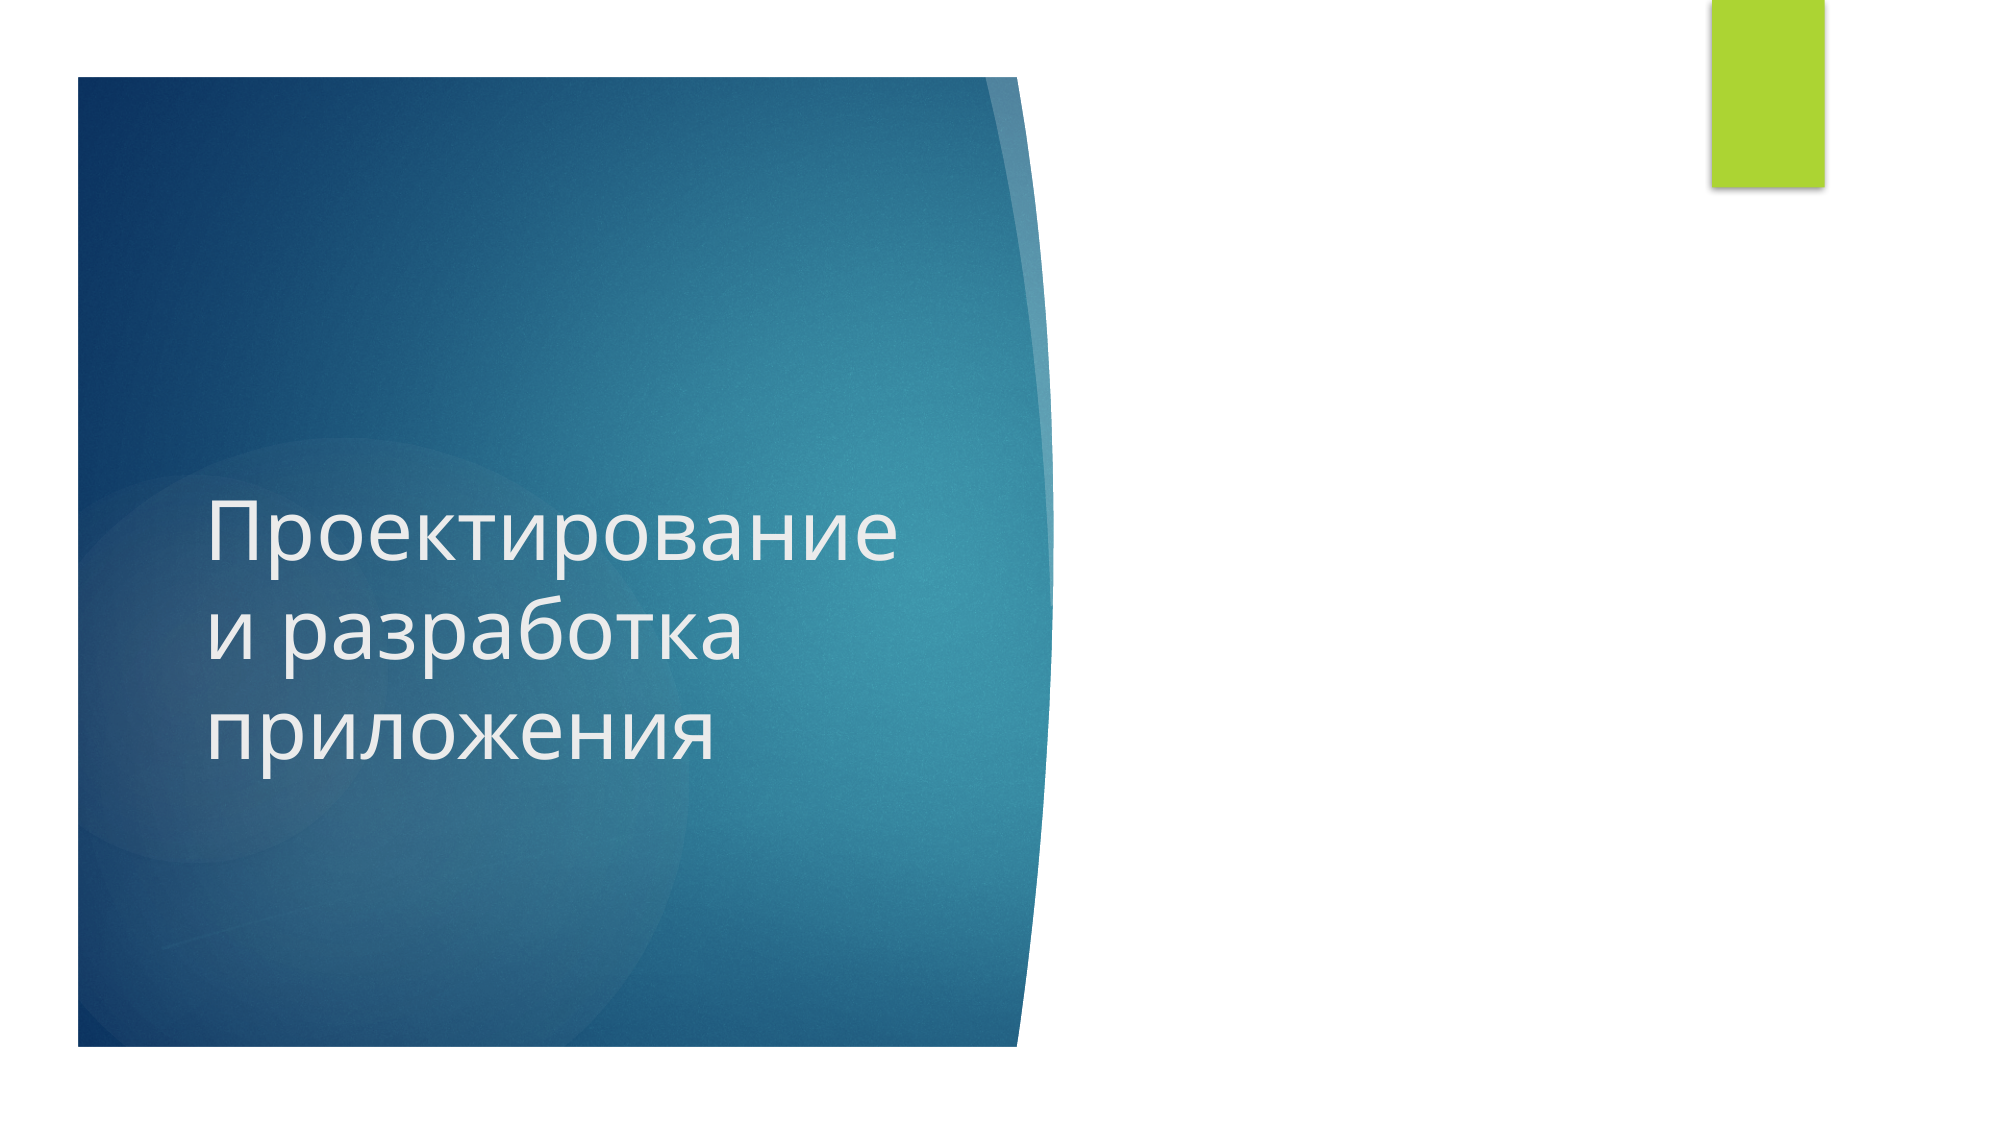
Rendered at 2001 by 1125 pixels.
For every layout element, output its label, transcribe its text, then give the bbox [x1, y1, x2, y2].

title Проектирование и разработка приложения [189, 439, 941, 814]
